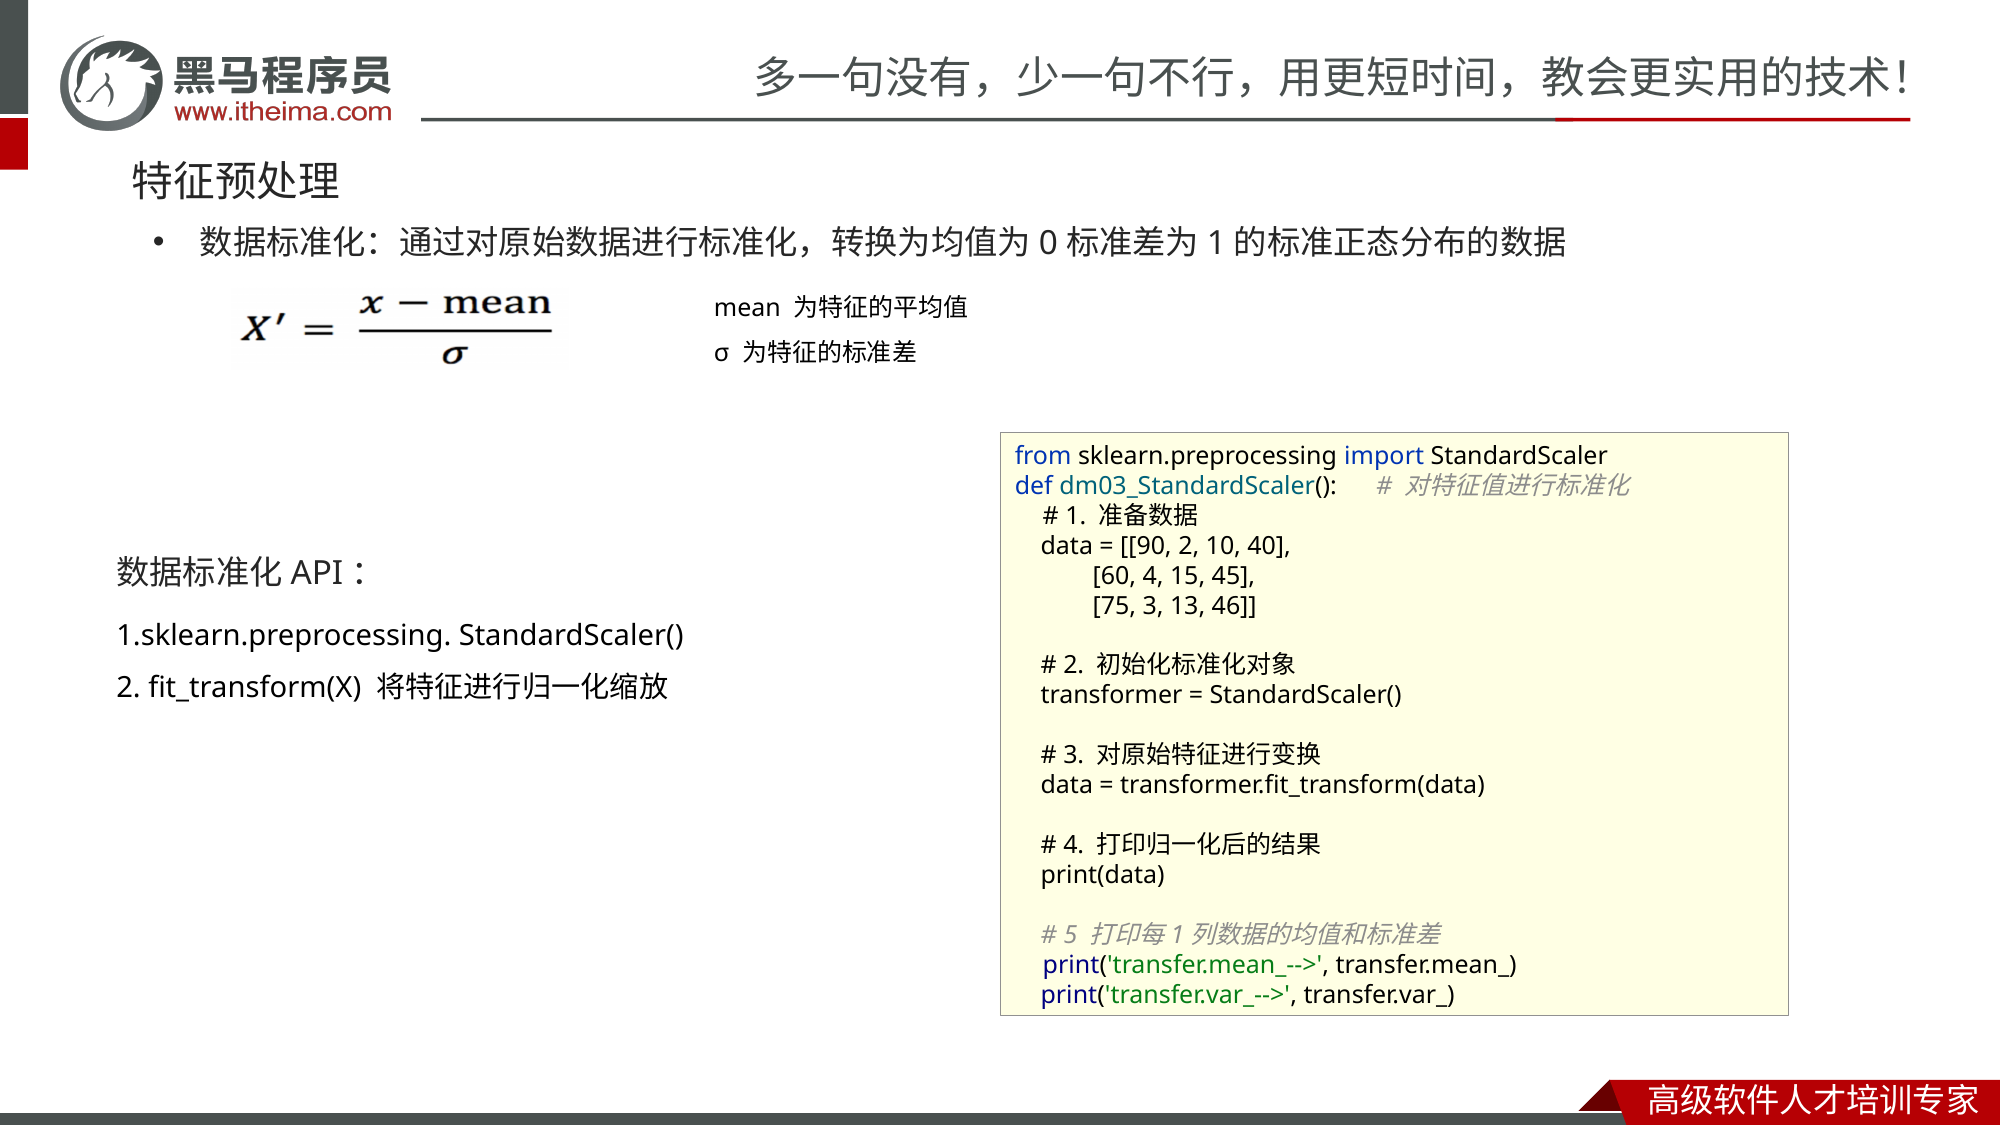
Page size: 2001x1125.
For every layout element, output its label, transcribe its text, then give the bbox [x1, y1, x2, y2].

picture [231, 286, 569, 370]
text_box 1.sklearn.preprocessing. StandardScaler() 2. fit_transform(X) 将特征进行归一化缩放 [101, 591, 1036, 711]
text_box 数据标准化API： [101, 524, 984, 607]
title 特征预处理 [116, 137, 1489, 223]
list 数据标准化：通过对原始数据进行标准化，转换为均值为0标准差为1的标准正态分布的数据 [138, 193, 1627, 279]
text_box mean 为特征的平均值 σ 为特征的标准差 [699, 268, 1115, 374]
text_box from sklearn.preprocessing import StandardScaler def dm03_StandardScaler(): # 对特征值进行标准化 # 1. 准备数据 data = [[90, 2, 10, 40], [60, 4, 15, 45], [75, 3, 13, 46]] # 2. 初始化标准化对象 transformer = StandardScaler() # 3. 对原始特征进行变换 data = transformer.fit_transform(data) # 4. 打印归一化后的结果 print(data) # 5 打印每1列数据的均值和标准差 print('transfer.mean_-->', transfer.mean_) print('transfer.var_-->', transfer.var_) [999, 432, 1789, 1016]
picture [14, 0, 453, 179]
